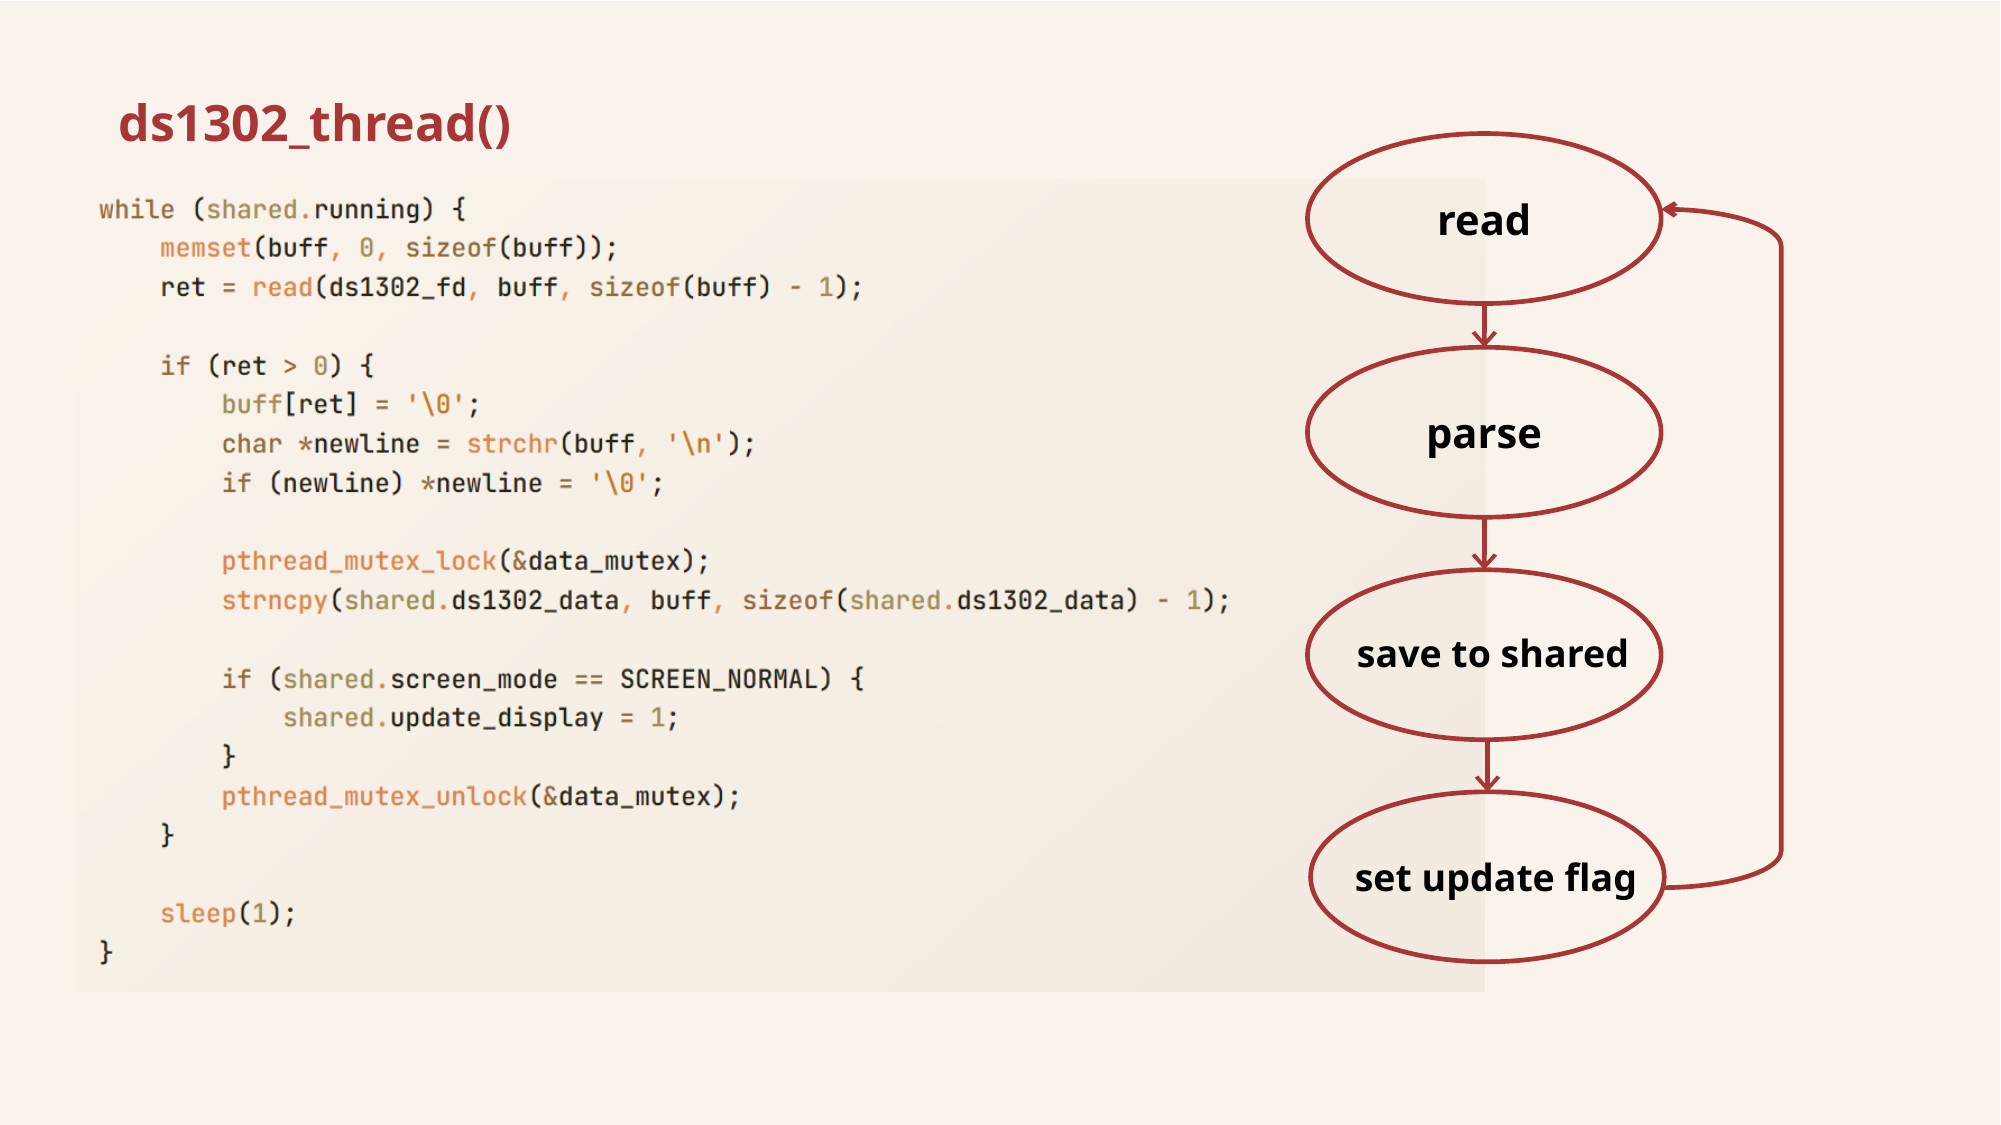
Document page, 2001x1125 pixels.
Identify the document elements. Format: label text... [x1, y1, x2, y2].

text_box ds1302_thread() [103, 84, 1104, 159]
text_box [1306, 132, 1782, 963]
picture [76, 178, 1485, 992]
